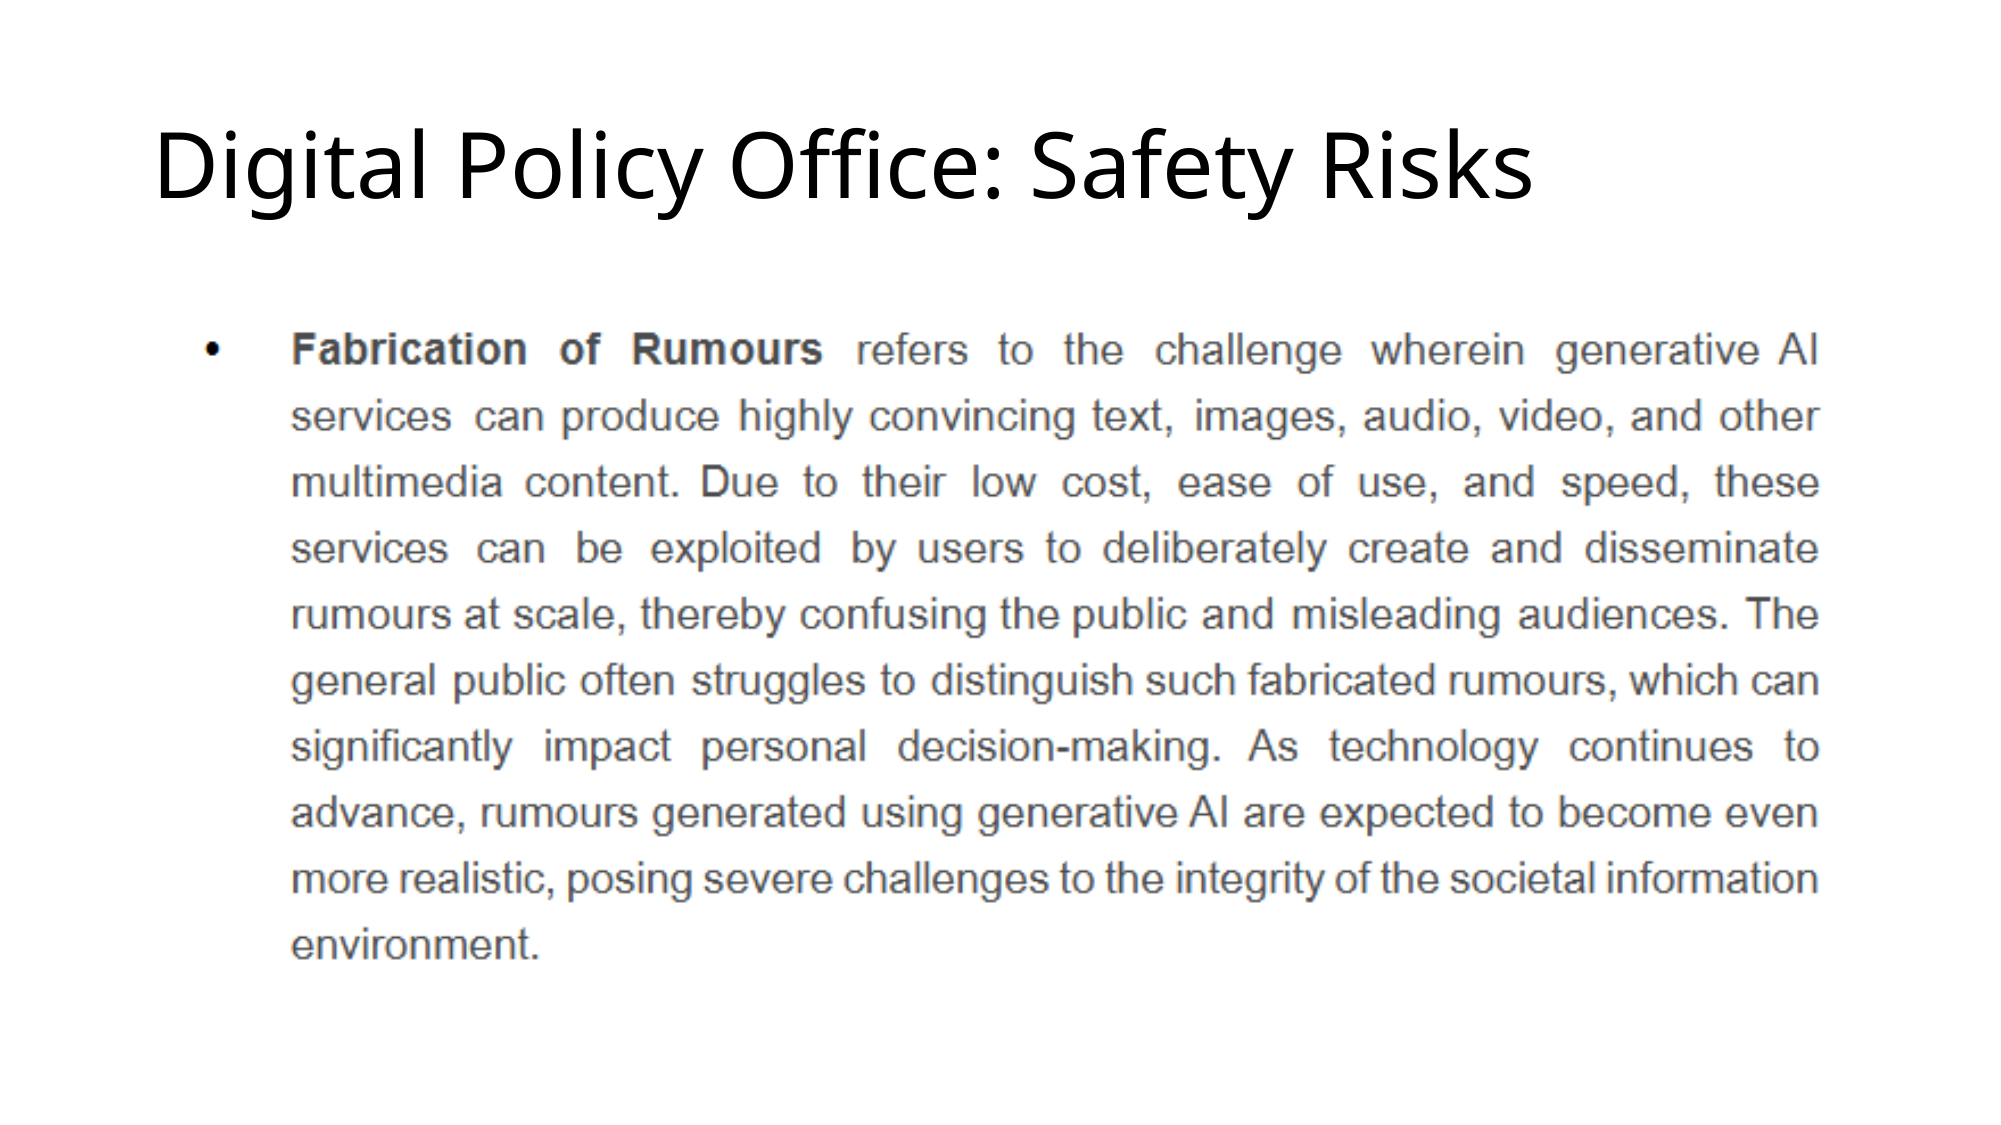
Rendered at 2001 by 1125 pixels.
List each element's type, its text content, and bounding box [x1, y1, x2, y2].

title Digital Policy Office: Safety Risks [137, 59, 1863, 278]
picture [136, 298, 1888, 978]
